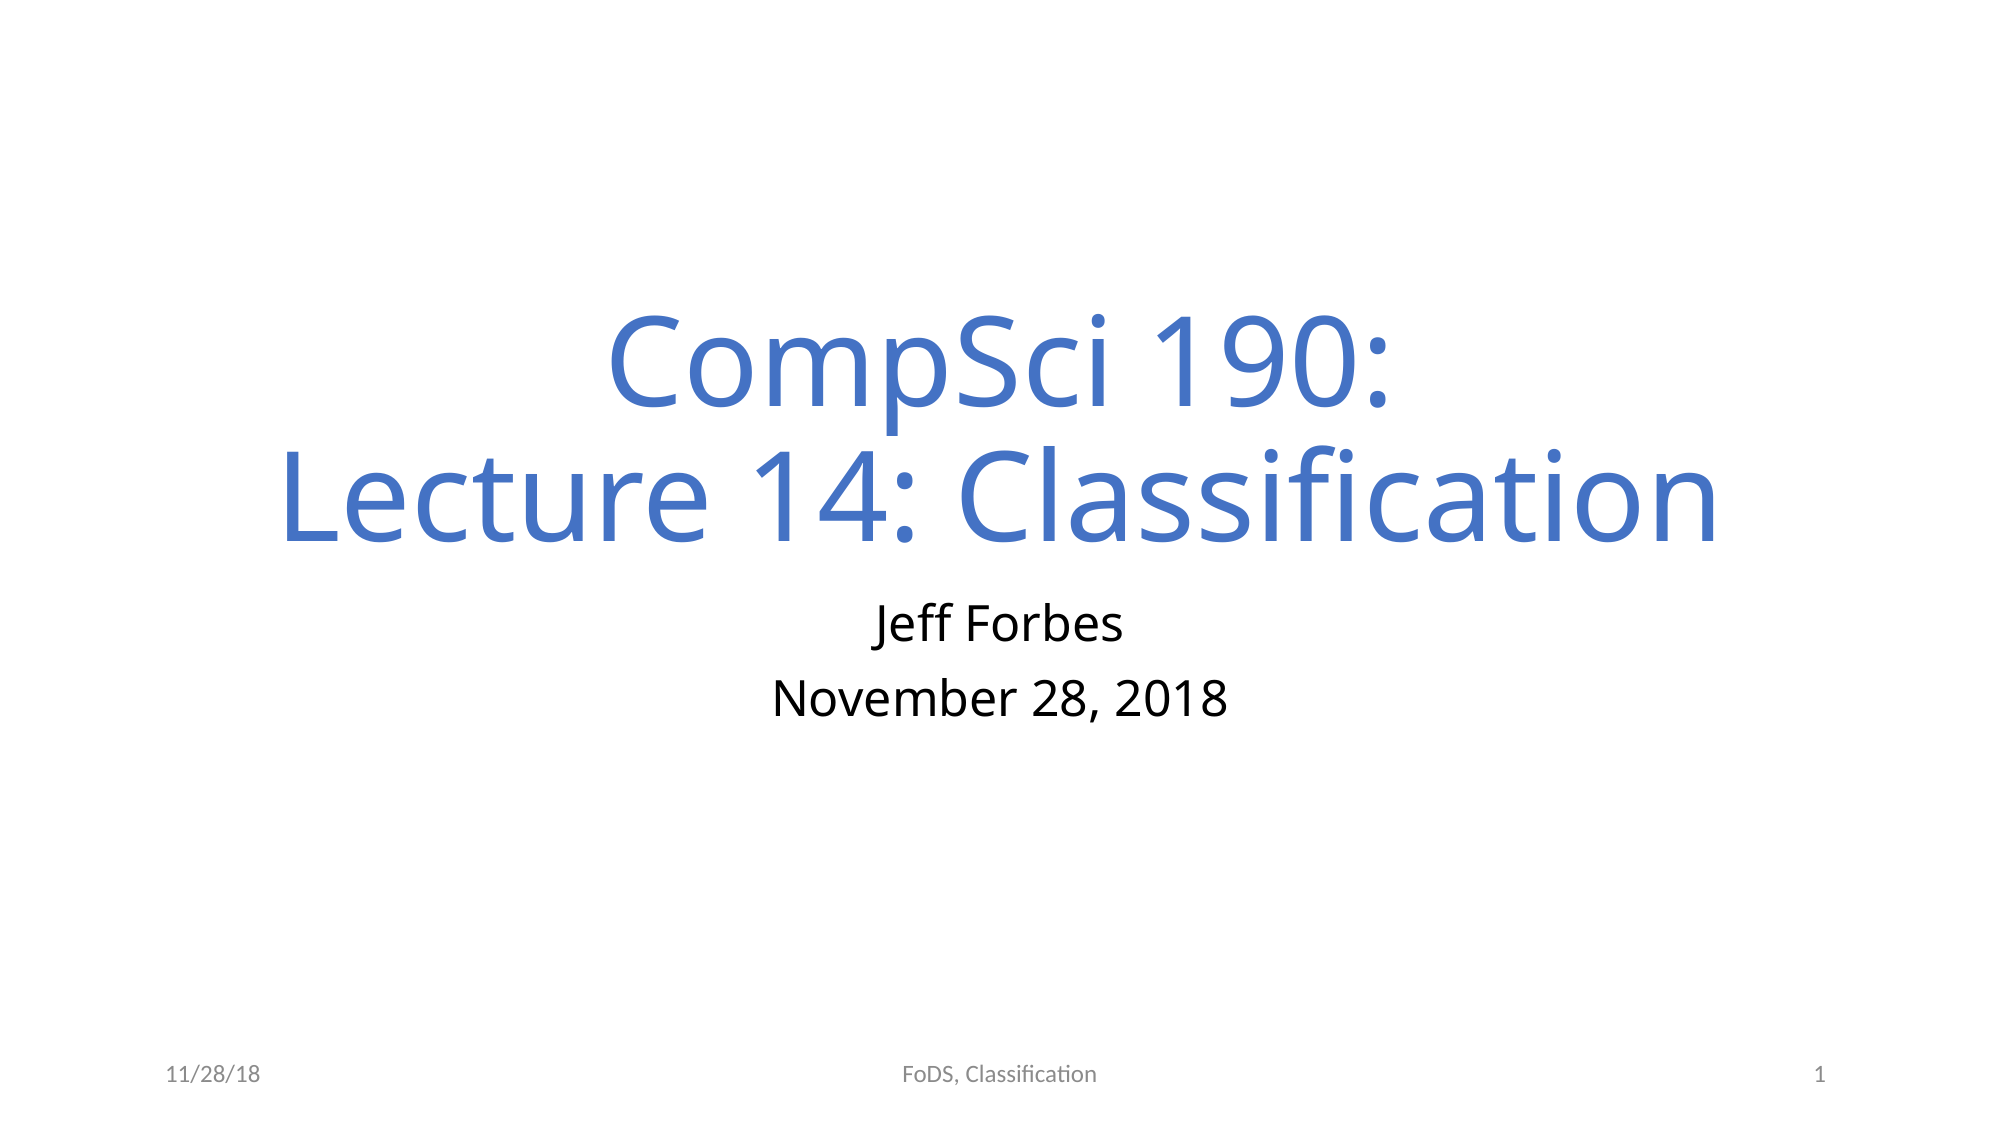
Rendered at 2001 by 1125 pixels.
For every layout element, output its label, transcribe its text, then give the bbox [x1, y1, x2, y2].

title CompSci 190: Lecture 14: Classification [249, 184, 1750, 576]
subtitle Jeff Forbes November 28, 2018 [249, 590, 1750, 929]
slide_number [150, 1042, 500, 1103]
slide_number 1 [1391, 1042, 1841, 1103]
footer FoDS, Classification [762, 1042, 1238, 1103]
